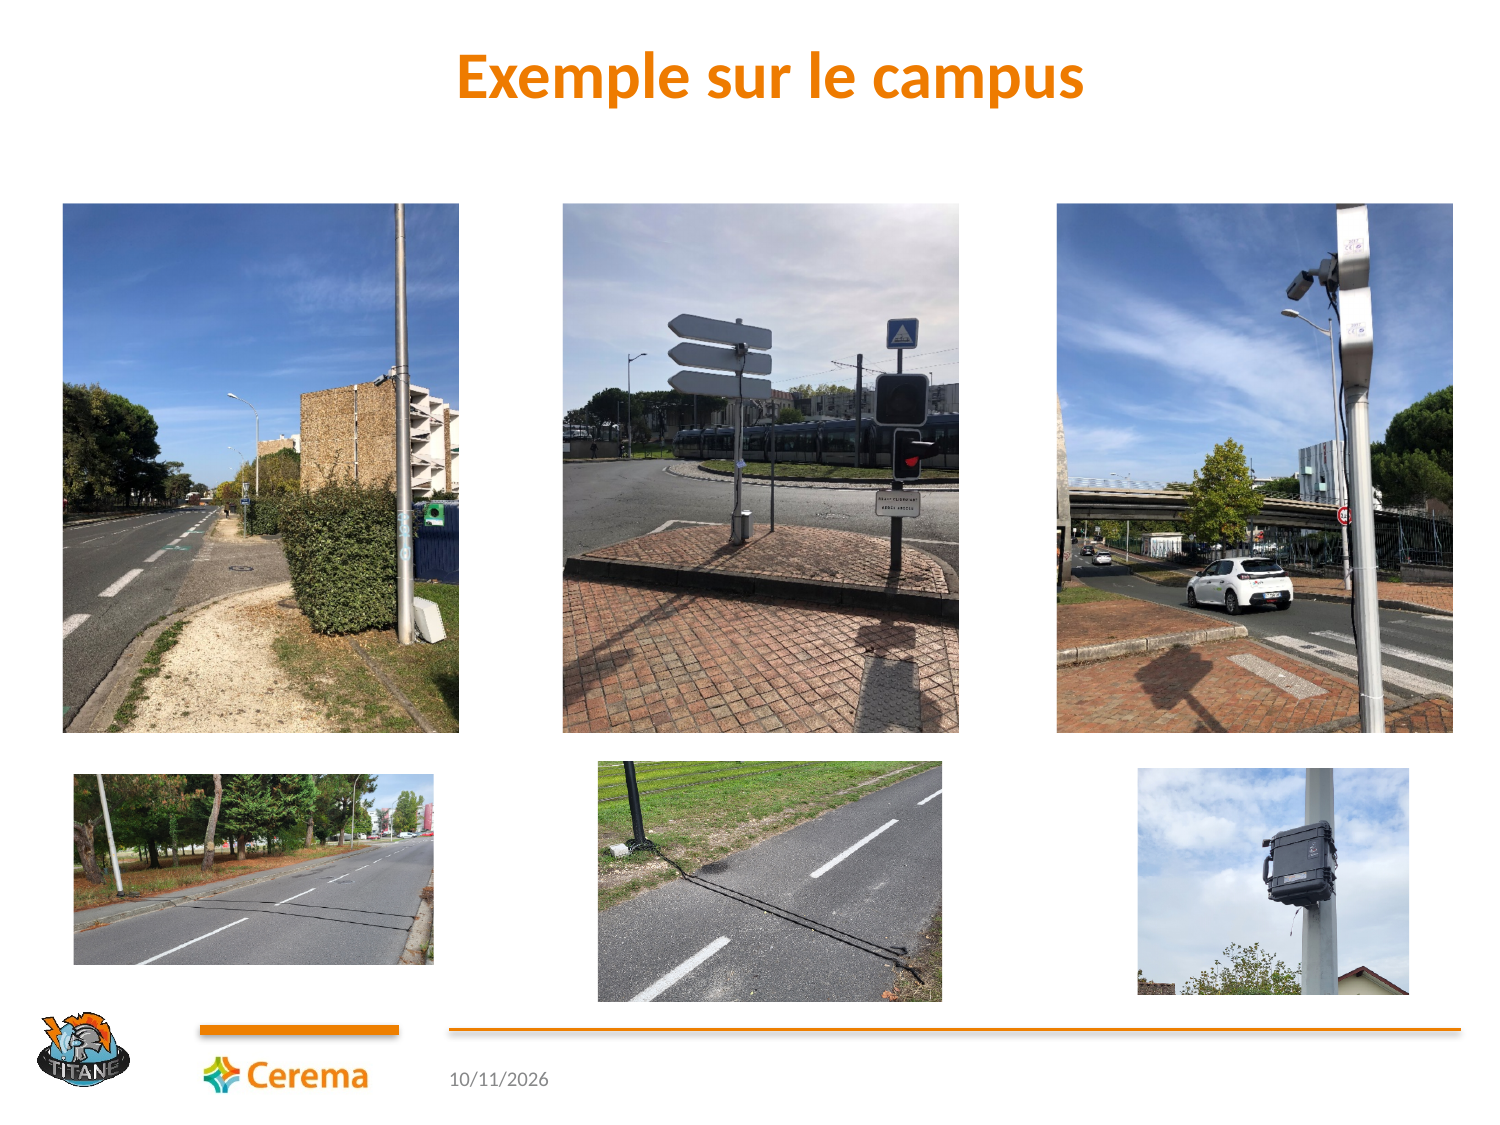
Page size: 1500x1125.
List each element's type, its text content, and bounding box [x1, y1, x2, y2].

picture [37, 1012, 130, 1087]
picture [73, 774, 434, 965]
title Exemple sur le campus [77, 29, 1463, 220]
picture [0, 204, 1500, 732]
picture [1137, 768, 1410, 995]
picture [597, 761, 943, 1003]
picture [186, 1039, 385, 1110]
